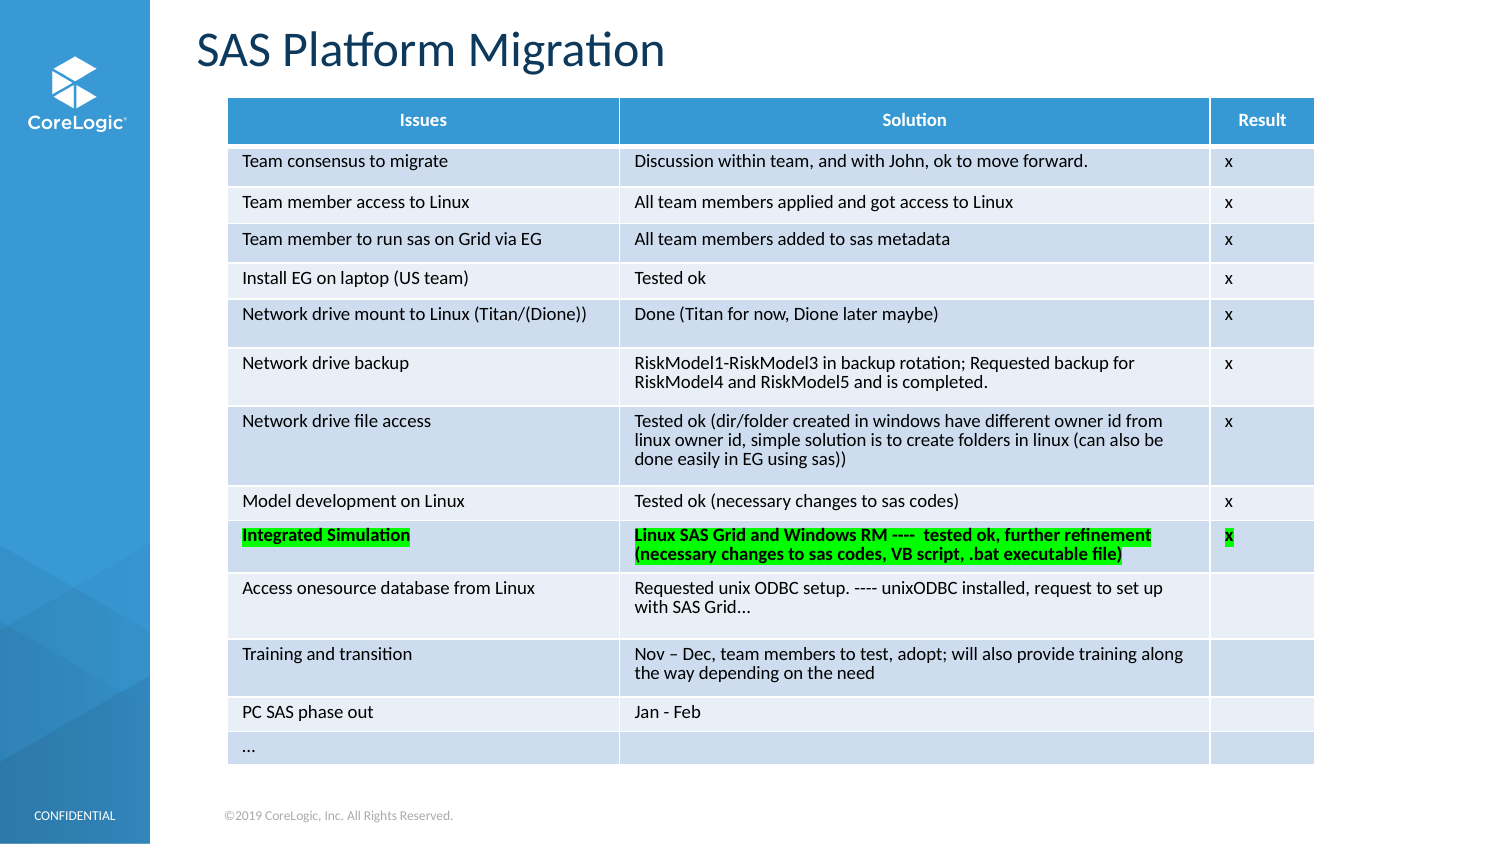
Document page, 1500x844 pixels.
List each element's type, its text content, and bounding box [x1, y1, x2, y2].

table_cell Team member to run sas on Grid via EG [228, 224, 619, 262]
table_cell Install EG on laptop (US team) [228, 264, 619, 298]
table_cell Model development on Linux [228, 487, 619, 520]
table_cell x [1211, 264, 1314, 298]
table_cell Tested ok [620, 264, 1209, 298]
table_header Result [1211, 98, 1314, 144]
table_header Solution [620, 98, 1209, 144]
table_cell Tested ok (dir/folder created in windows have different owner id from linux owner id, simple solution is to create folders in linux (can also be done easily in EG using sas)) [620, 407, 1209, 485]
table_cell x [1211, 300, 1314, 347]
table_cell … [228, 732, 619, 764]
table_cell Team consensus to migrate [228, 149, 619, 186]
table_cell Access onesource database from Linux [228, 574, 619, 638]
table_cell Team member access to Linux [228, 188, 619, 223]
table_cell Discussion within team, and with John, ok to move forward. [620, 149, 1209, 186]
table_cell x [1211, 224, 1314, 262]
table_cell Jan - Feb [620, 698, 1209, 731]
table_cell Linux SAS Grid and Windows RM ---- tested ok, further refinement (necessary changes to sas codes, VB script, .bat executable file) [620, 521, 1209, 572]
table_cell [1211, 574, 1314, 638]
table_cell x [1211, 349, 1314, 405]
table_cell Requested unix ODBC setup. ---- unixODBC installed, request to set up with SAS Grid... [620, 574, 1209, 638]
table_cell x [1211, 521, 1314, 572]
table_cell Done (Titan for now, Dione later maybe) [620, 300, 1209, 347]
table_cell [1211, 698, 1314, 731]
table_cell Network drive file access [228, 407, 619, 485]
table_cell Training and transition [228, 640, 619, 696]
table_cell [1211, 732, 1314, 764]
table_cell Network drive backup [228, 349, 619, 405]
table_cell Tested ok (necessary changes to sas codes) [620, 487, 1209, 520]
table_header Issues [228, 98, 619, 144]
table_cell Network drive mount to Linux (Titan/(Dione)) [228, 300, 619, 347]
table_cell PC SAS phase out [228, 698, 619, 731]
table_cell RiskModel1-RiskModel3 in backup rotation; Requested backup for RiskModel4 and RiskModel5 and is completed. [620, 349, 1209, 405]
table_cell x [1211, 487, 1314, 520]
table_cell Integrated Simulation [228, 521, 619, 572]
table_cell All team members added to sas metadata [620, 224, 1209, 262]
table_cell x [1211, 407, 1314, 485]
table_cell All team members applied and got access to Linux [620, 188, 1209, 223]
table_cell x [1211, 188, 1314, 223]
table_cell [620, 732, 1209, 764]
table_cell [1211, 640, 1314, 696]
picture [0, 0, 150, 844]
table_cell x [1211, 149, 1314, 186]
title SAS Platform Migration [181, 15, 1413, 86]
table_cell Nov – Dec, team members to test, adopt; will also provide training along the way depending on the need [620, 640, 1209, 696]
